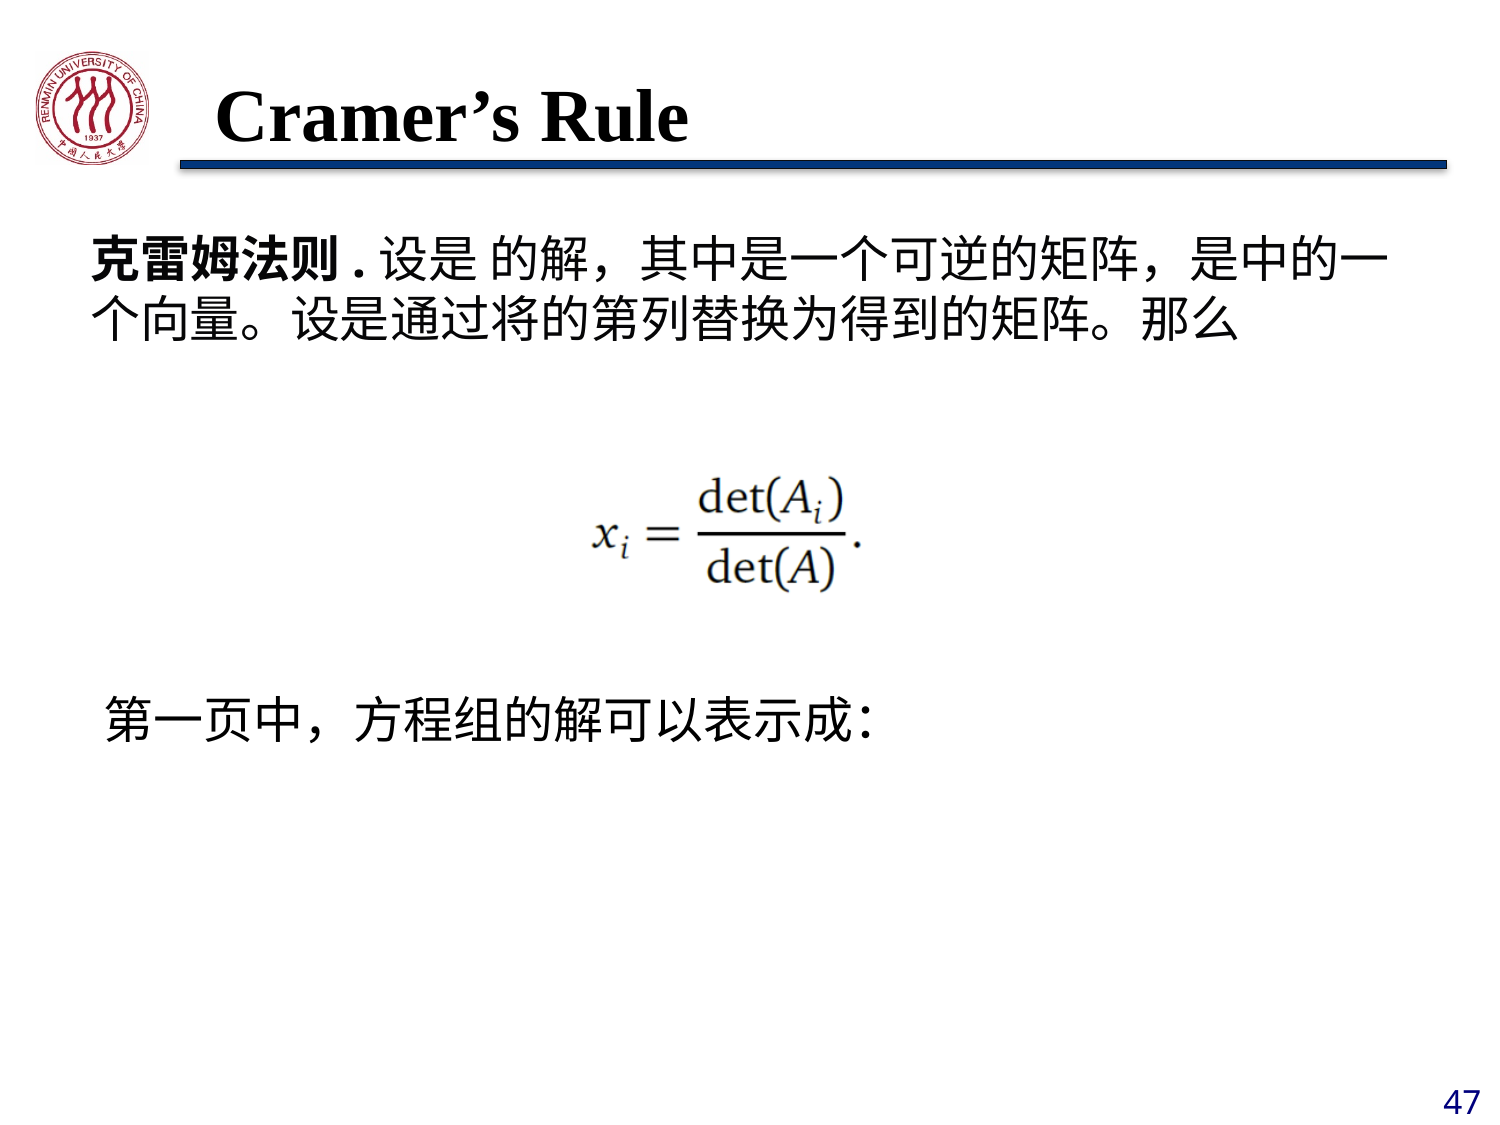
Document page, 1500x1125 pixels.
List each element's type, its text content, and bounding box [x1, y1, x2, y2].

title Cramer’s Rule [198, 18, 1407, 205]
picture [35, 51, 149, 165]
picture [550, 456, 894, 623]
